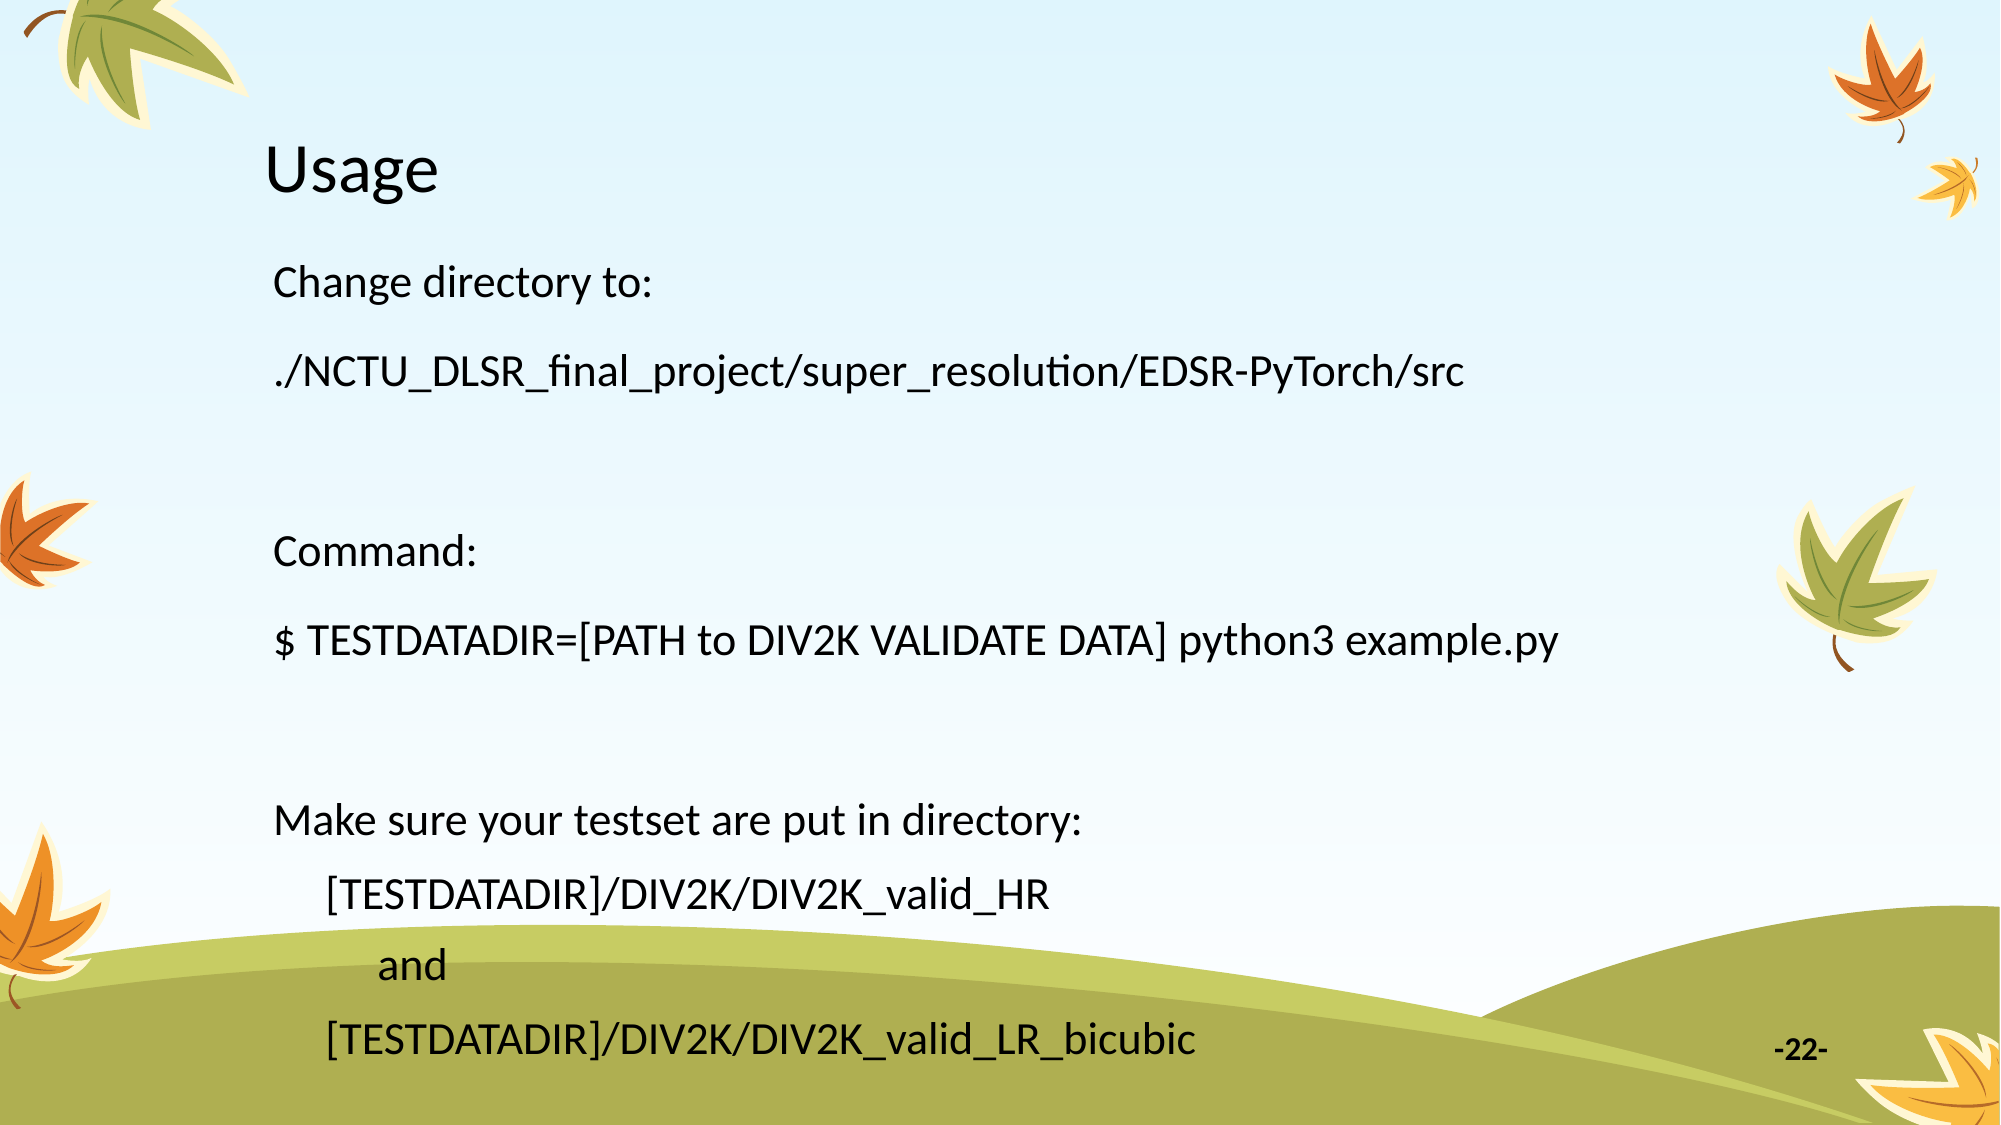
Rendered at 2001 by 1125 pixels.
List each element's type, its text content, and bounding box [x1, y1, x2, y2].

list Change directory to: ./NCTU_DLSR_final_project/super_resolution/EDSR-PyTorch/src Command: $ TESTDATADIR=[PATH to DIV2K VALIDATE DATA] python3 example.py Make sure your testset are put in directory: [TESTDATADIR]/DIV2K/DIV2K_valid_HR and [TESTDATADIR]/DIV2K/DIV2K_valid_LR_bicubic [250, 243, 1750, 1074]
title Usage [249, 12, 1749, 216]
